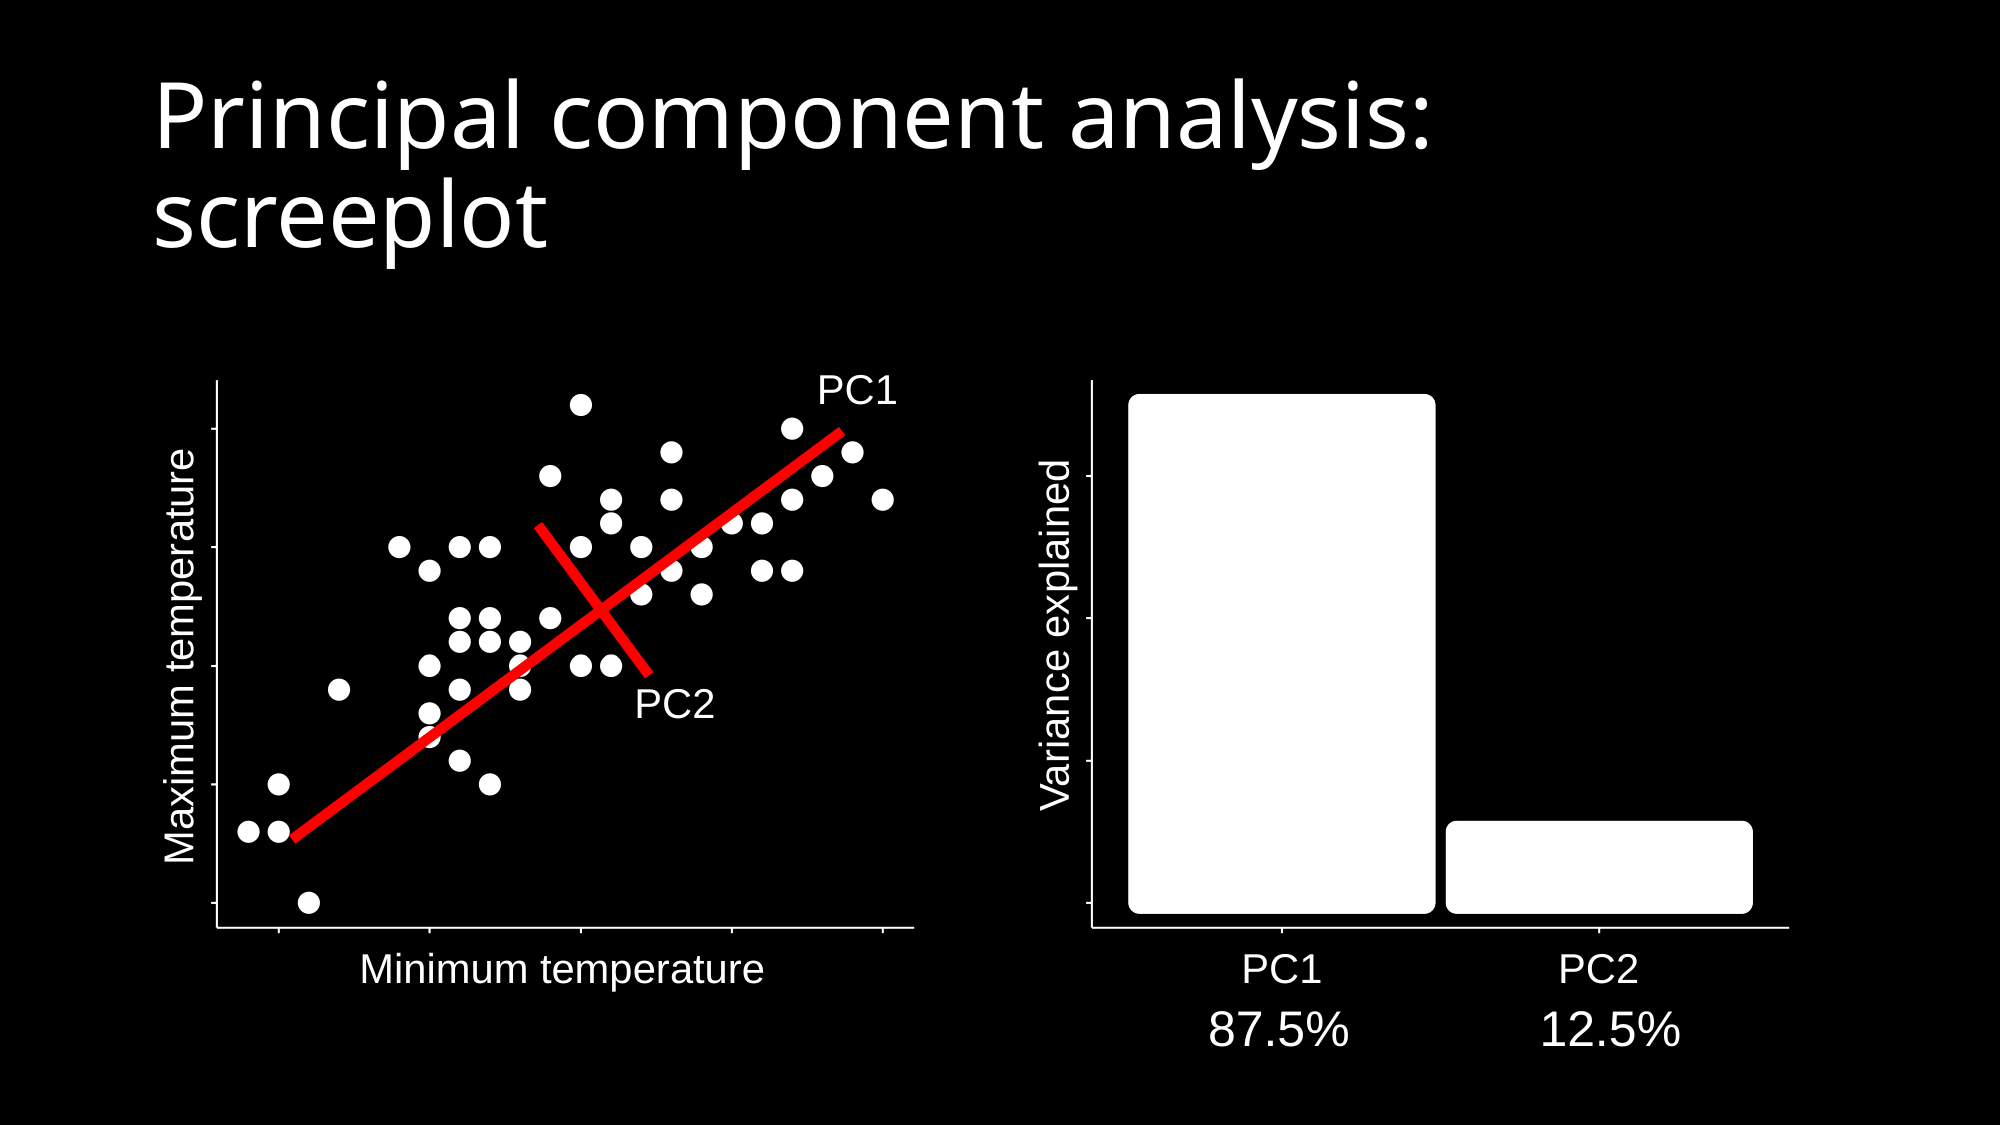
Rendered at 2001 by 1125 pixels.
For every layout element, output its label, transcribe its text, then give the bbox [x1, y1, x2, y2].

text_box PC2 [1543, 957, 1655, 989]
text_box 87.5% [1193, 989, 1365, 1064]
text_box Maximum temperature [144, 432, 187, 881]
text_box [537, 525, 650, 676]
title Principal component analysis: screeplot [137, 59, 1863, 278]
text_box Minimum temperature [344, 957, 781, 999]
text_box 12.5% [1524, 989, 1697, 1064]
picture [1062, 356, 1813, 957]
text_box Variance explained [1019, 444, 1062, 827]
text_box PC1 [1226, 957, 1338, 989]
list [187, 356, 938, 957]
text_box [292, 431, 843, 840]
